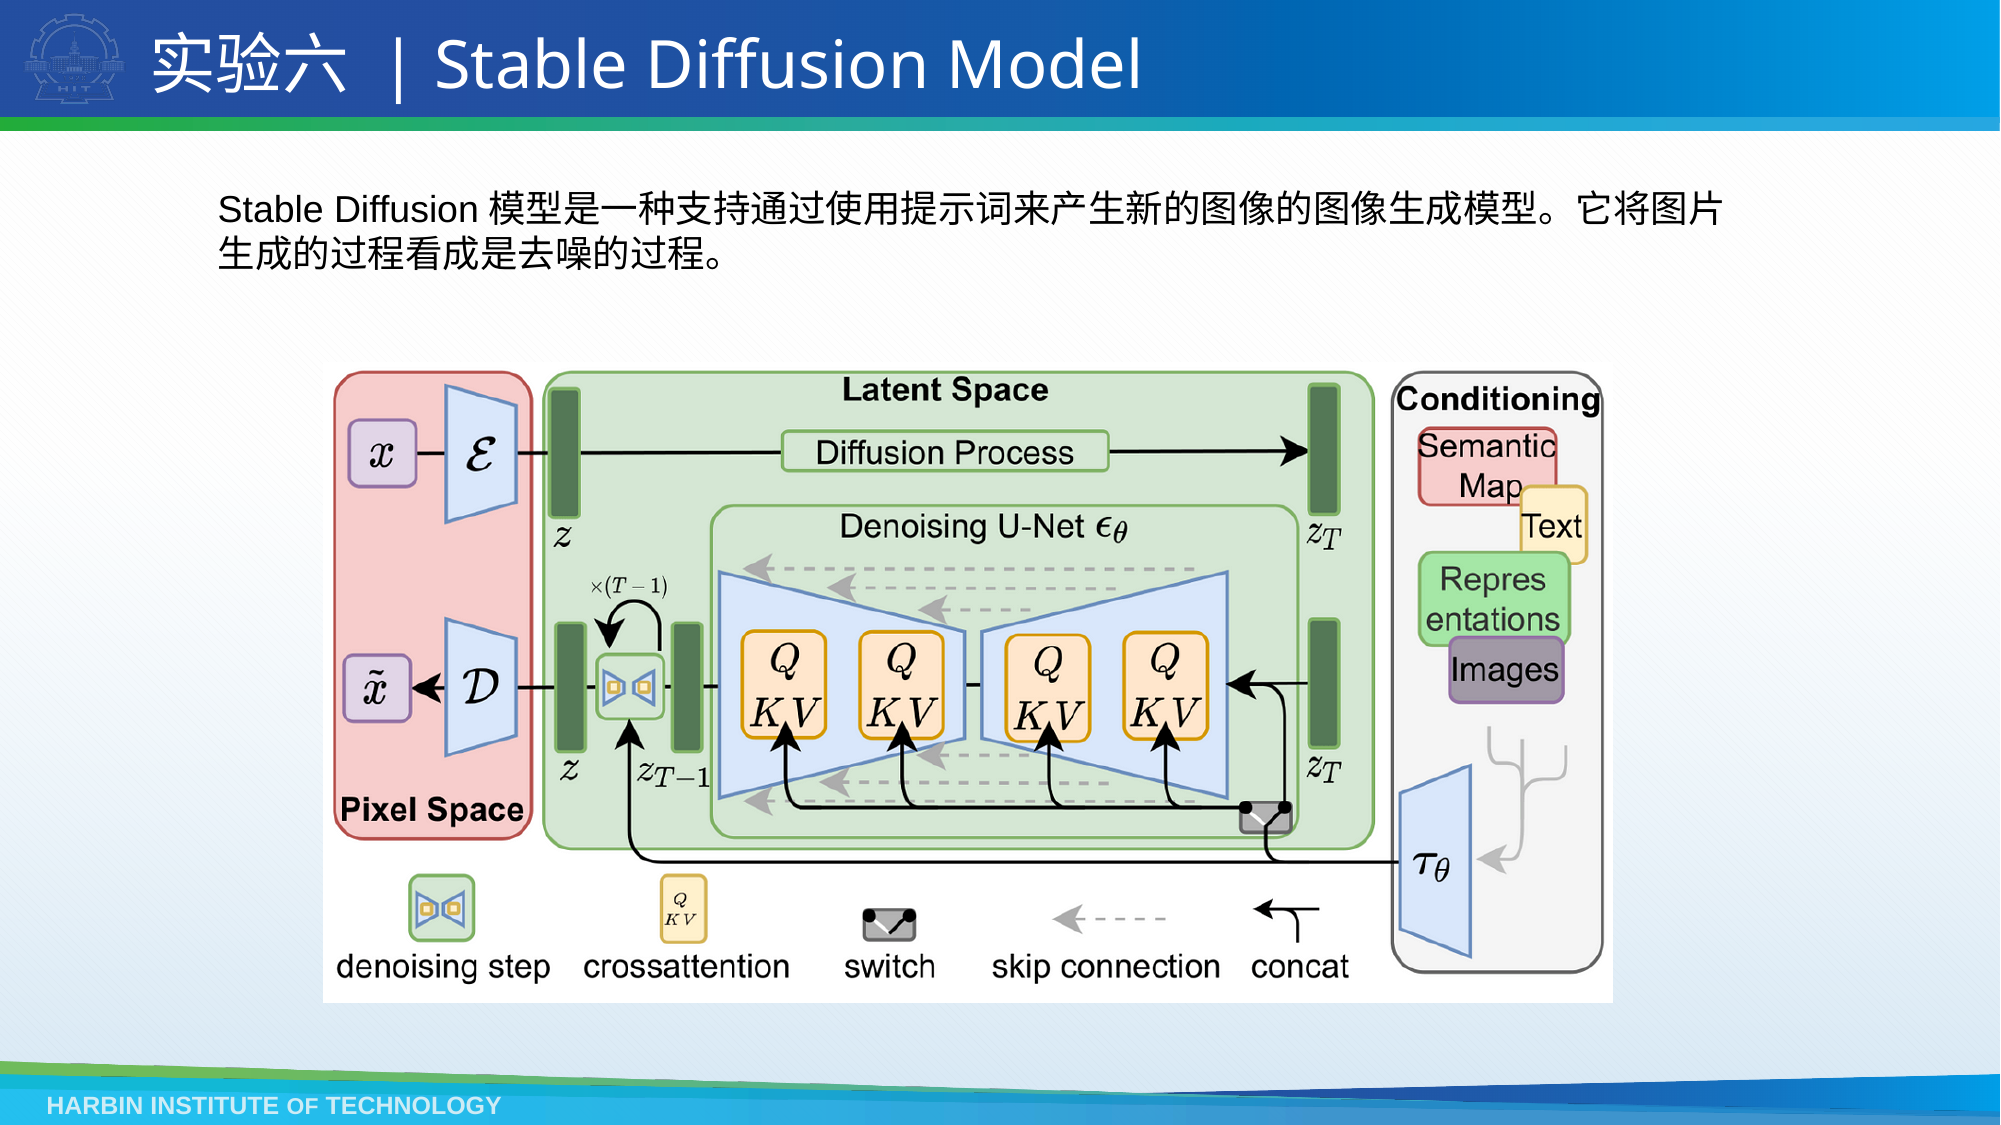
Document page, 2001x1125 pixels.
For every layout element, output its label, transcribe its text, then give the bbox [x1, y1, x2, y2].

text_box [16, 13, 135, 113]
text_box Stable Diffusion模型是一种支持通过使用提示词来产生新的图像的图像生成模型。它将图片生成的过程看成是去噪的过程。 [203, 177, 1757, 283]
title 实验六 | Stable Diffusion Model [135, 23, 1846, 103]
picture [323, 362, 1613, 1003]
picture [0, 1061, 2000, 1125]
footer HARBIN INSTITUTE OF TECHNOLOGY [31, 1081, 843, 1125]
picture [0, 0, 2000, 131]
